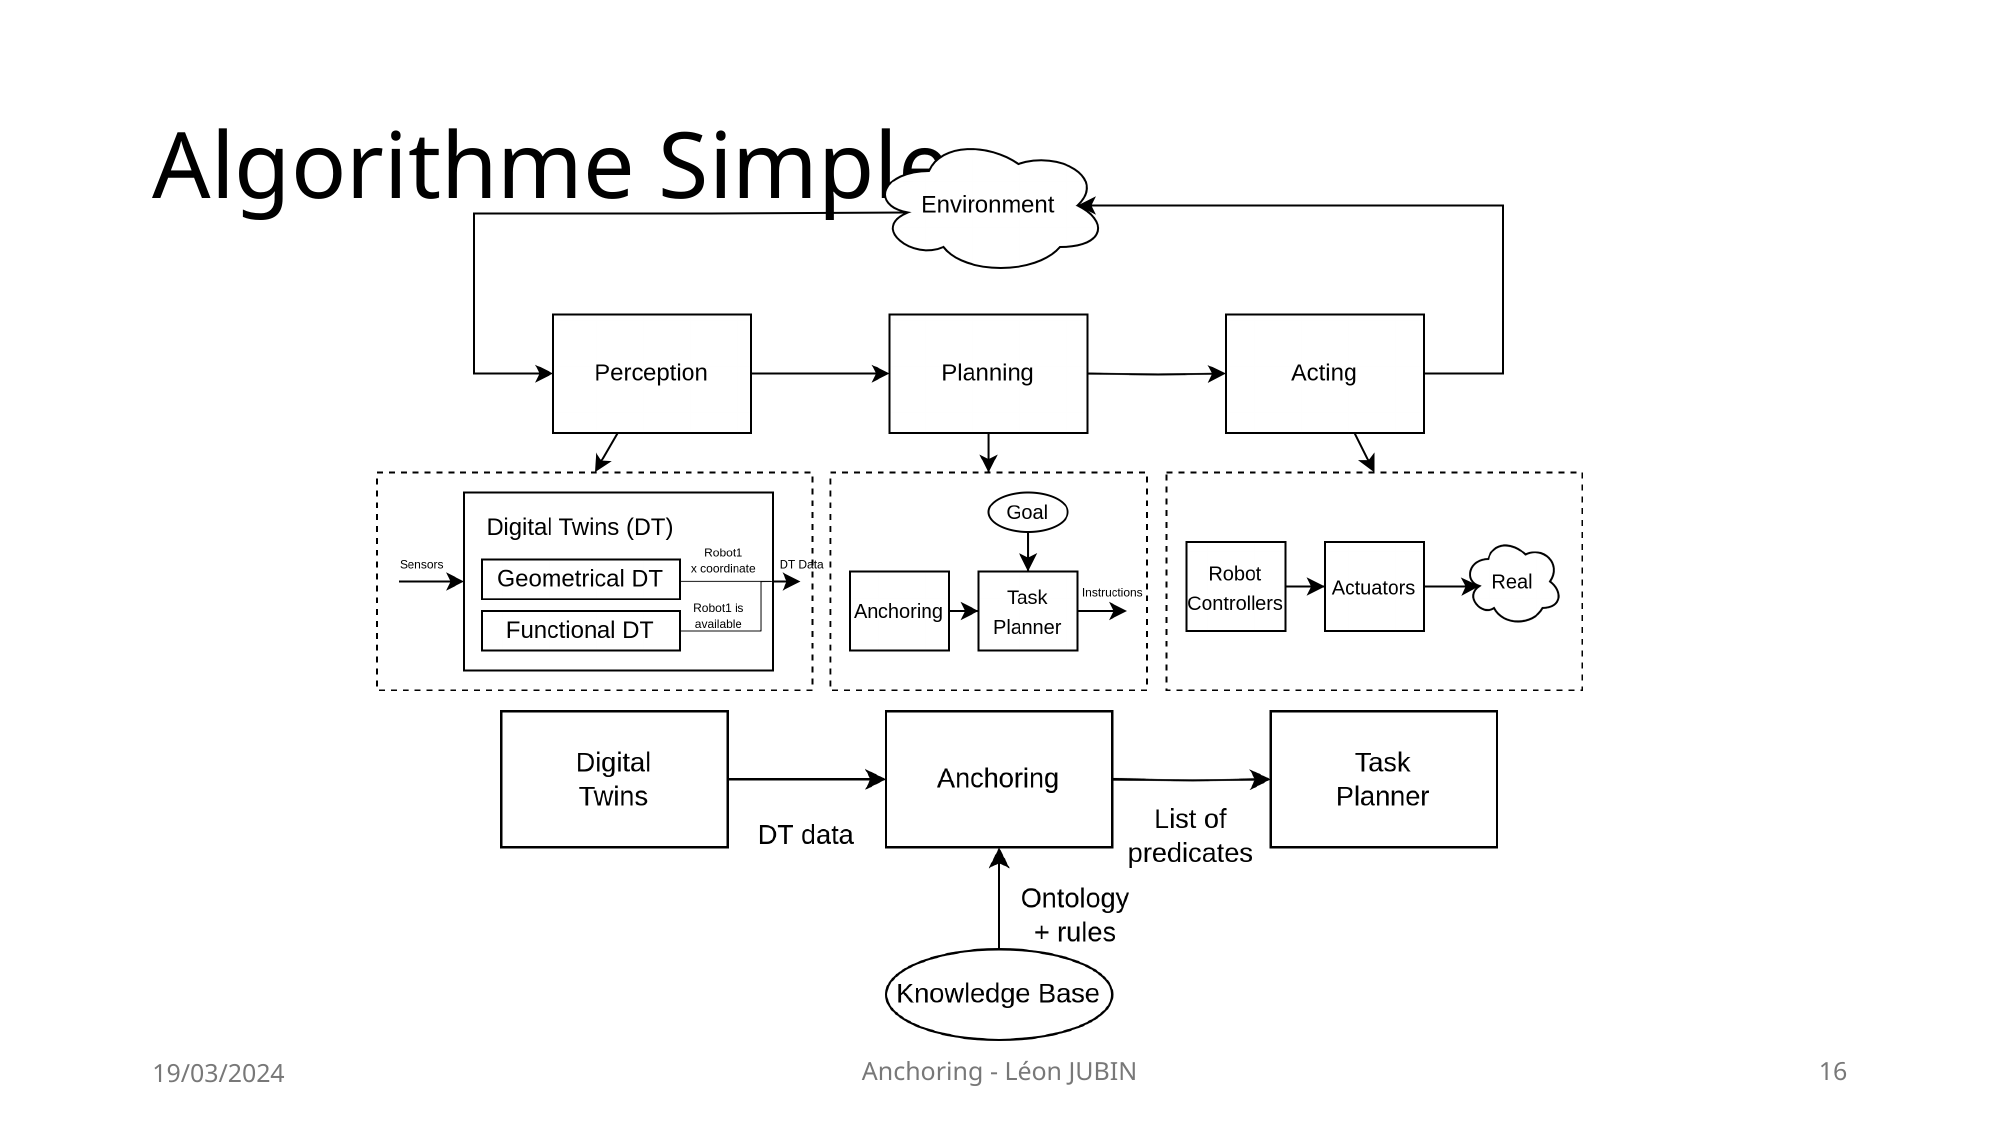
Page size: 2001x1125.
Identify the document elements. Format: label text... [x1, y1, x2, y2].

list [361, 134, 1583, 692]
picture [499, 709, 1501, 1044]
footer Anchoring - Léon JUBIN [662, 1044, 1338, 1103]
title Algorithme Simple [137, 59, 1863, 278]
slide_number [137, 1042, 588, 1103]
slide_number 16 [1412, 1042, 1863, 1103]
